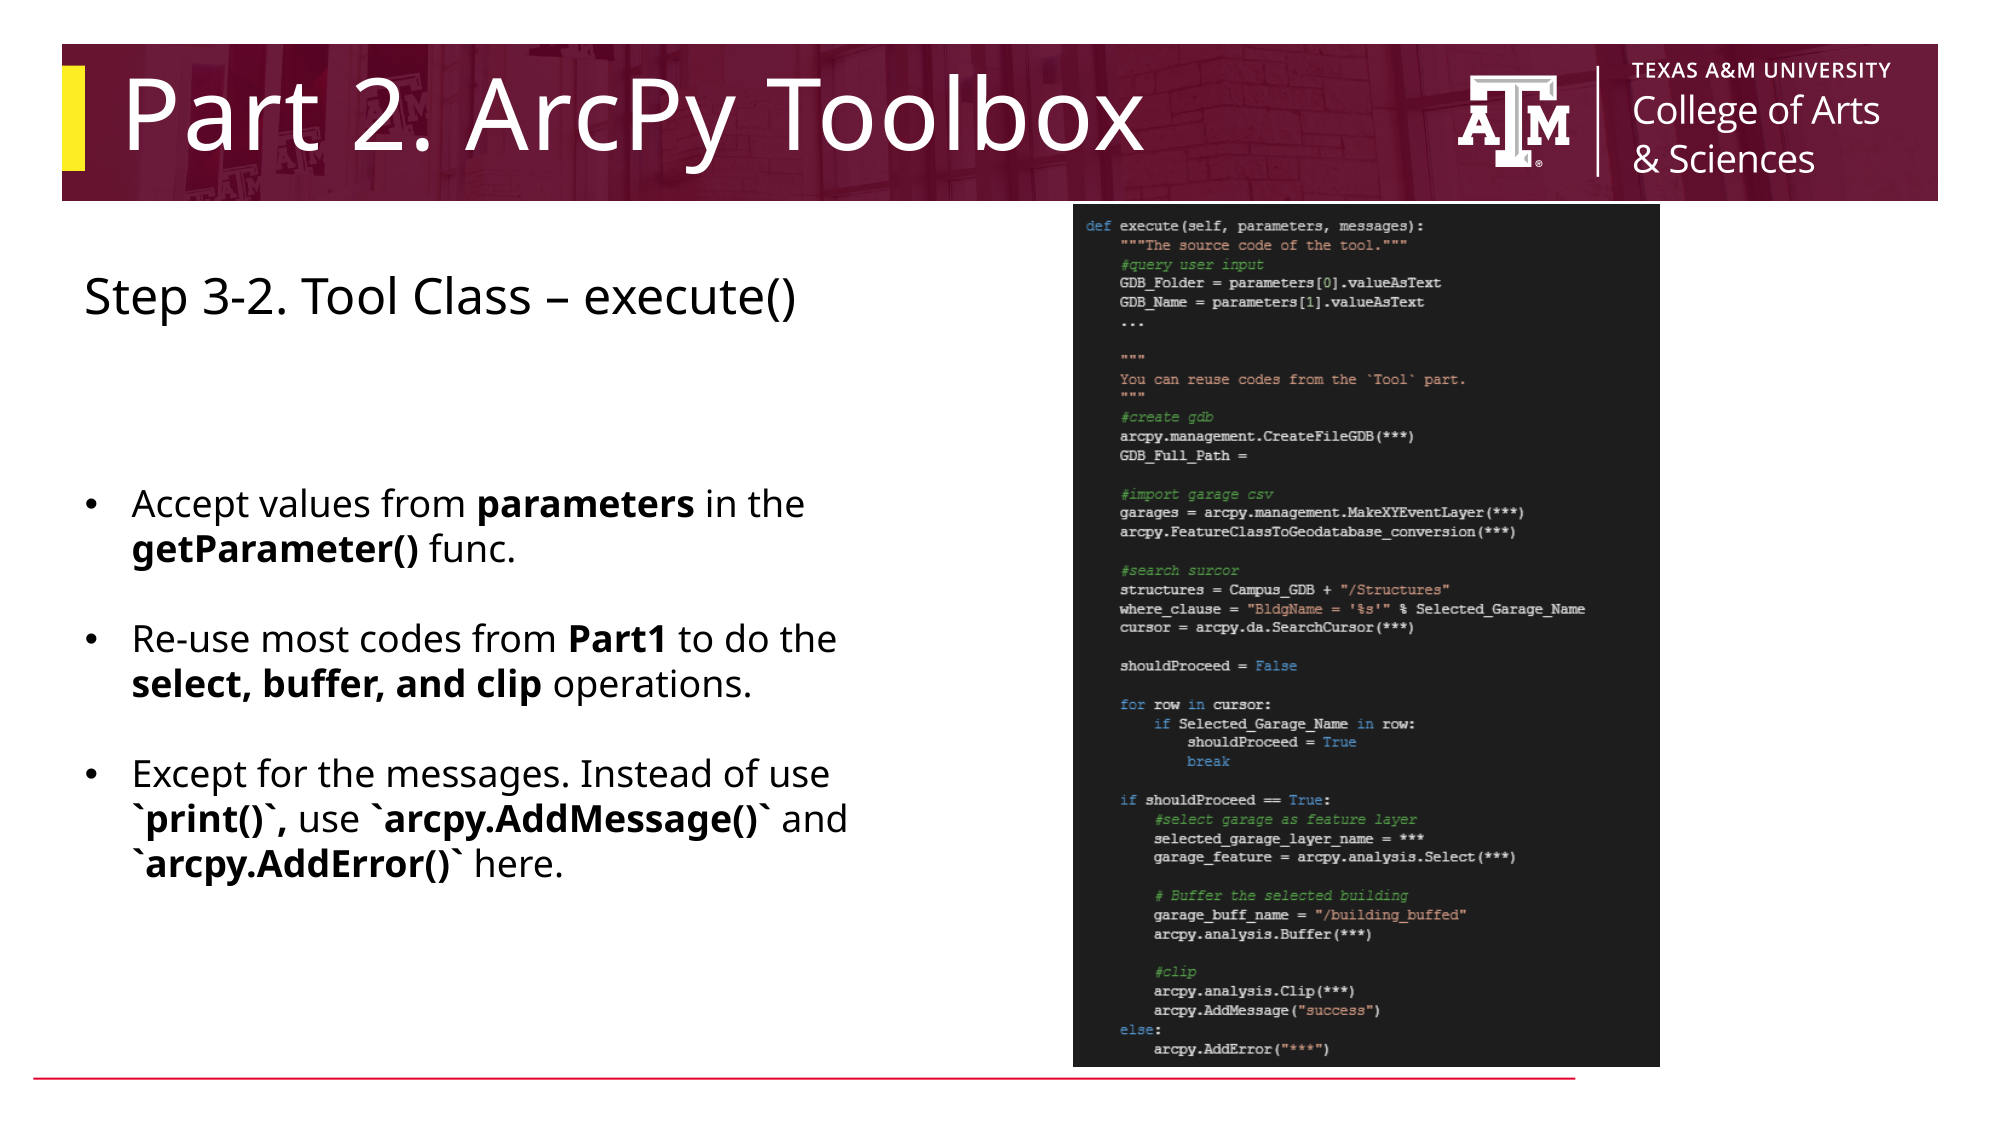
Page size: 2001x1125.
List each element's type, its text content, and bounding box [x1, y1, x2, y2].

title Part 2. ArcPy Toolbox [105, 16, 1367, 205]
text_box Step 3-2. Tool Class – execute() [70, 257, 1068, 333]
picture [1367, 44, 1938, 201]
picture [62, 44, 105, 201]
picture [1073, 203, 1660, 1068]
text_box Accept values from parameters in the getParameter() func. Re-use most codes from Part1 to do the select, buffer, and clip operations. Except for the messages. Instead of use `print()`, use `arcpy.AddMessage()` and `arcpy.AddError()` here. [70, 473, 958, 893]
